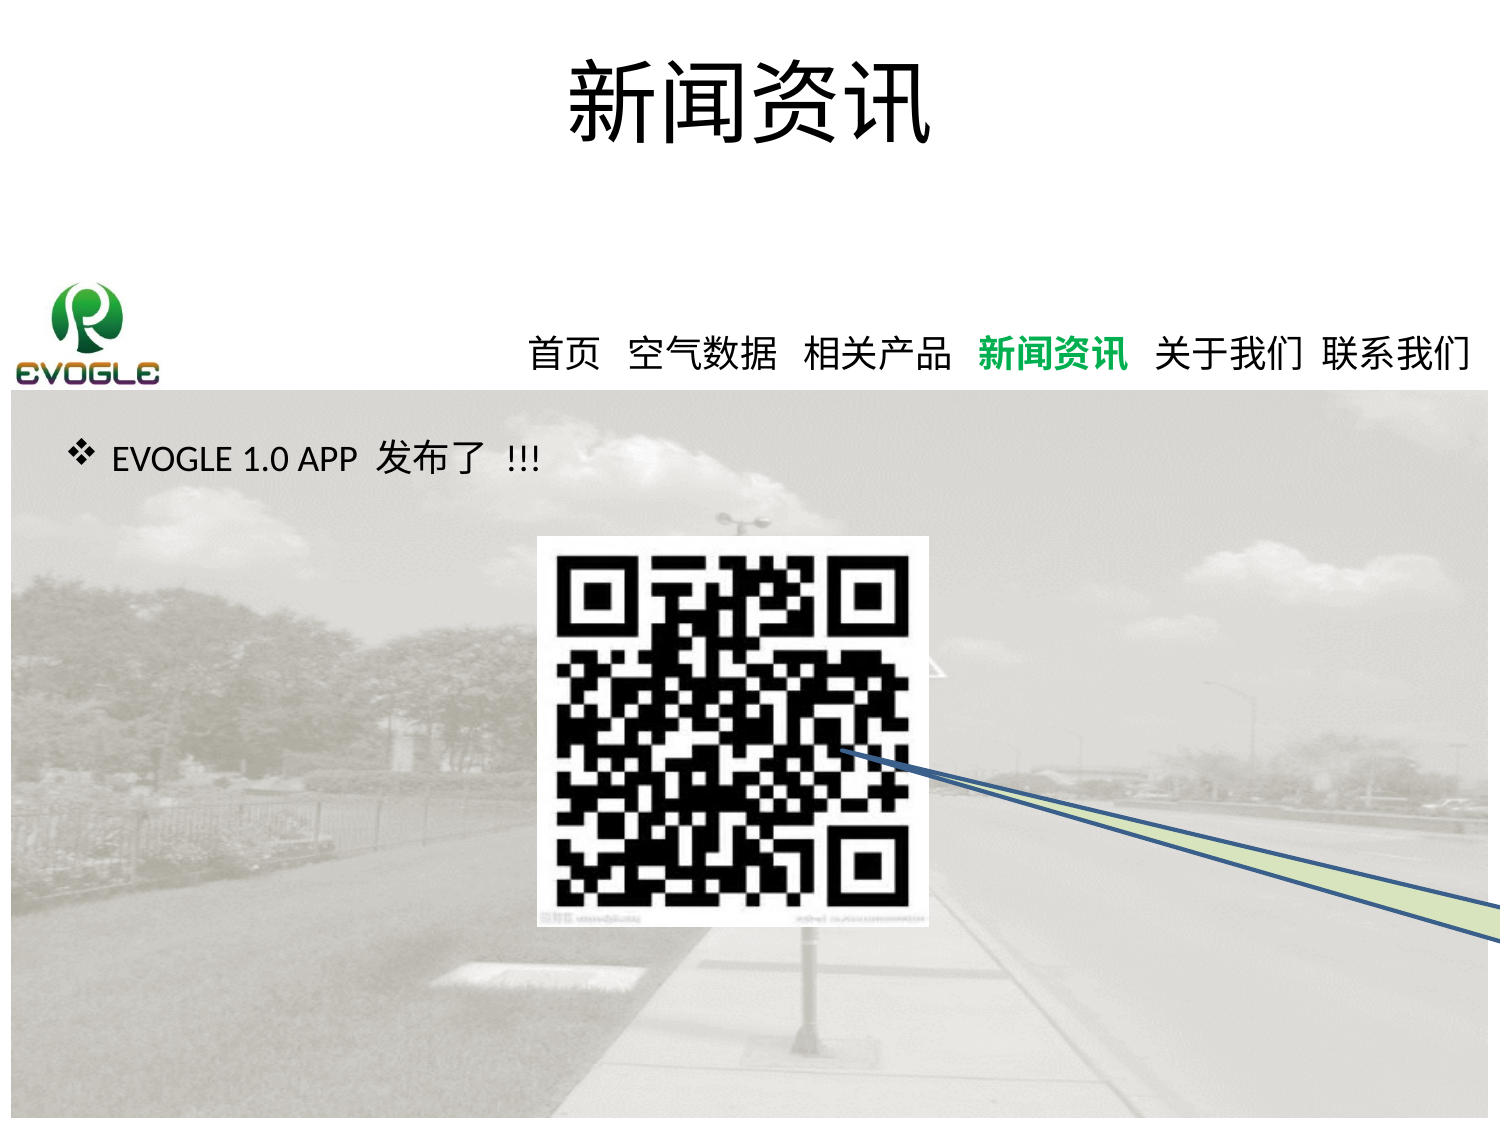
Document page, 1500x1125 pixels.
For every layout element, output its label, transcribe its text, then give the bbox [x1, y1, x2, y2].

text_box 首页 空气数据 相关产品 新闻资讯 关于我们 联系我们 [512, 322, 1500, 382]
text_box APP 二维码 [1492, 903, 1500, 944]
picture [11, 280, 1488, 1119]
title 新闻资讯 [0, 0, 1500, 200]
text_box [12, 274, 1488, 390]
